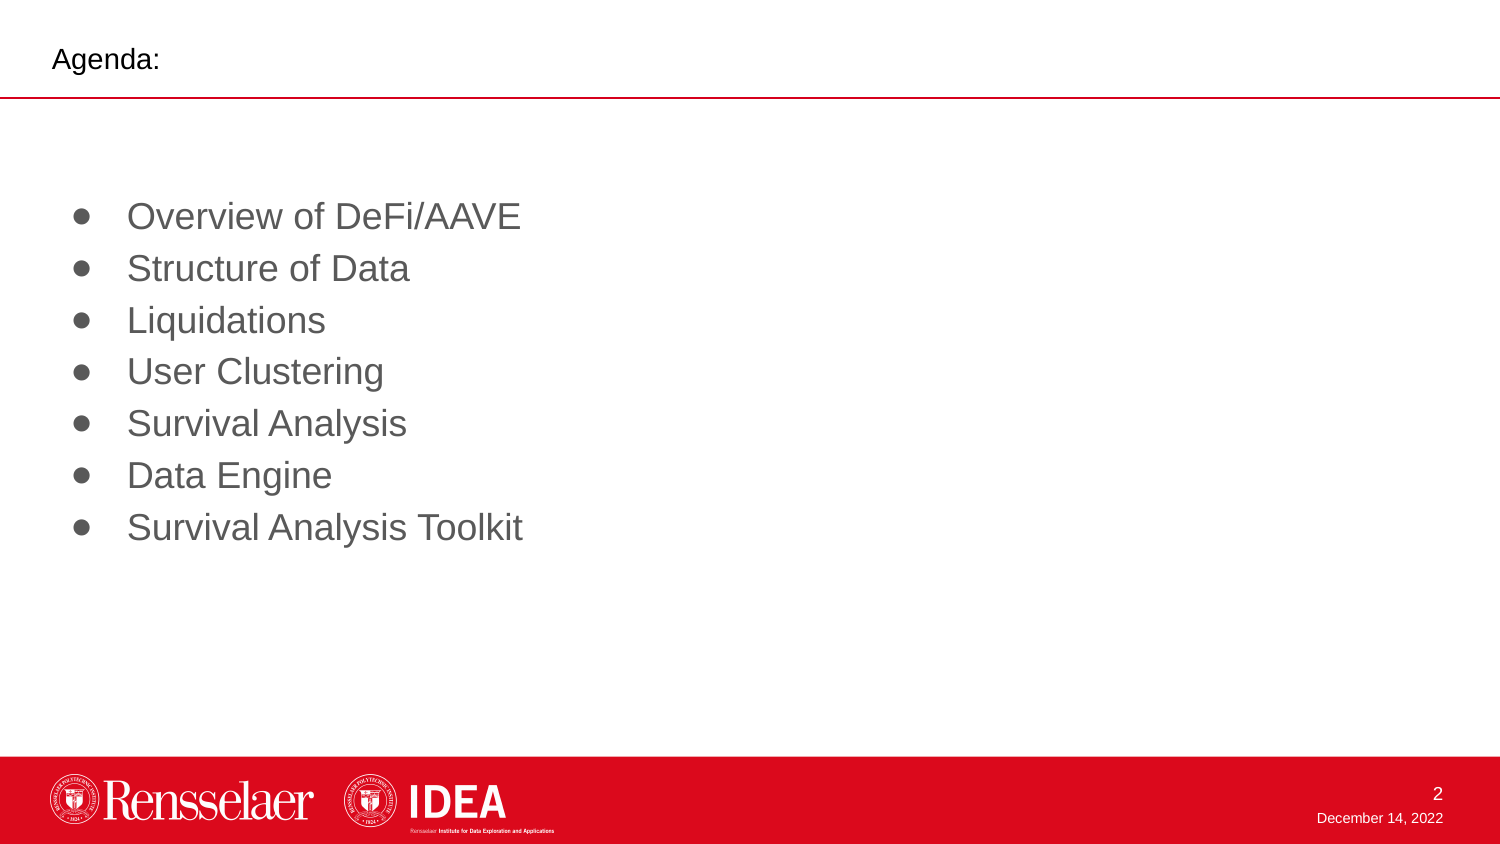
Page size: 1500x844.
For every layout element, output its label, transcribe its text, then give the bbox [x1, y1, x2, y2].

list Overview of DeFi/AAVE Structure of Data Liquidations User Clustering Survival Analysis Data Engine Survival Analysis Toolkit [36, 178, 1064, 622]
picture [344, 774, 554, 834]
list Agenda: [36, 33, 1403, 98]
picture [50, 774, 314, 824]
